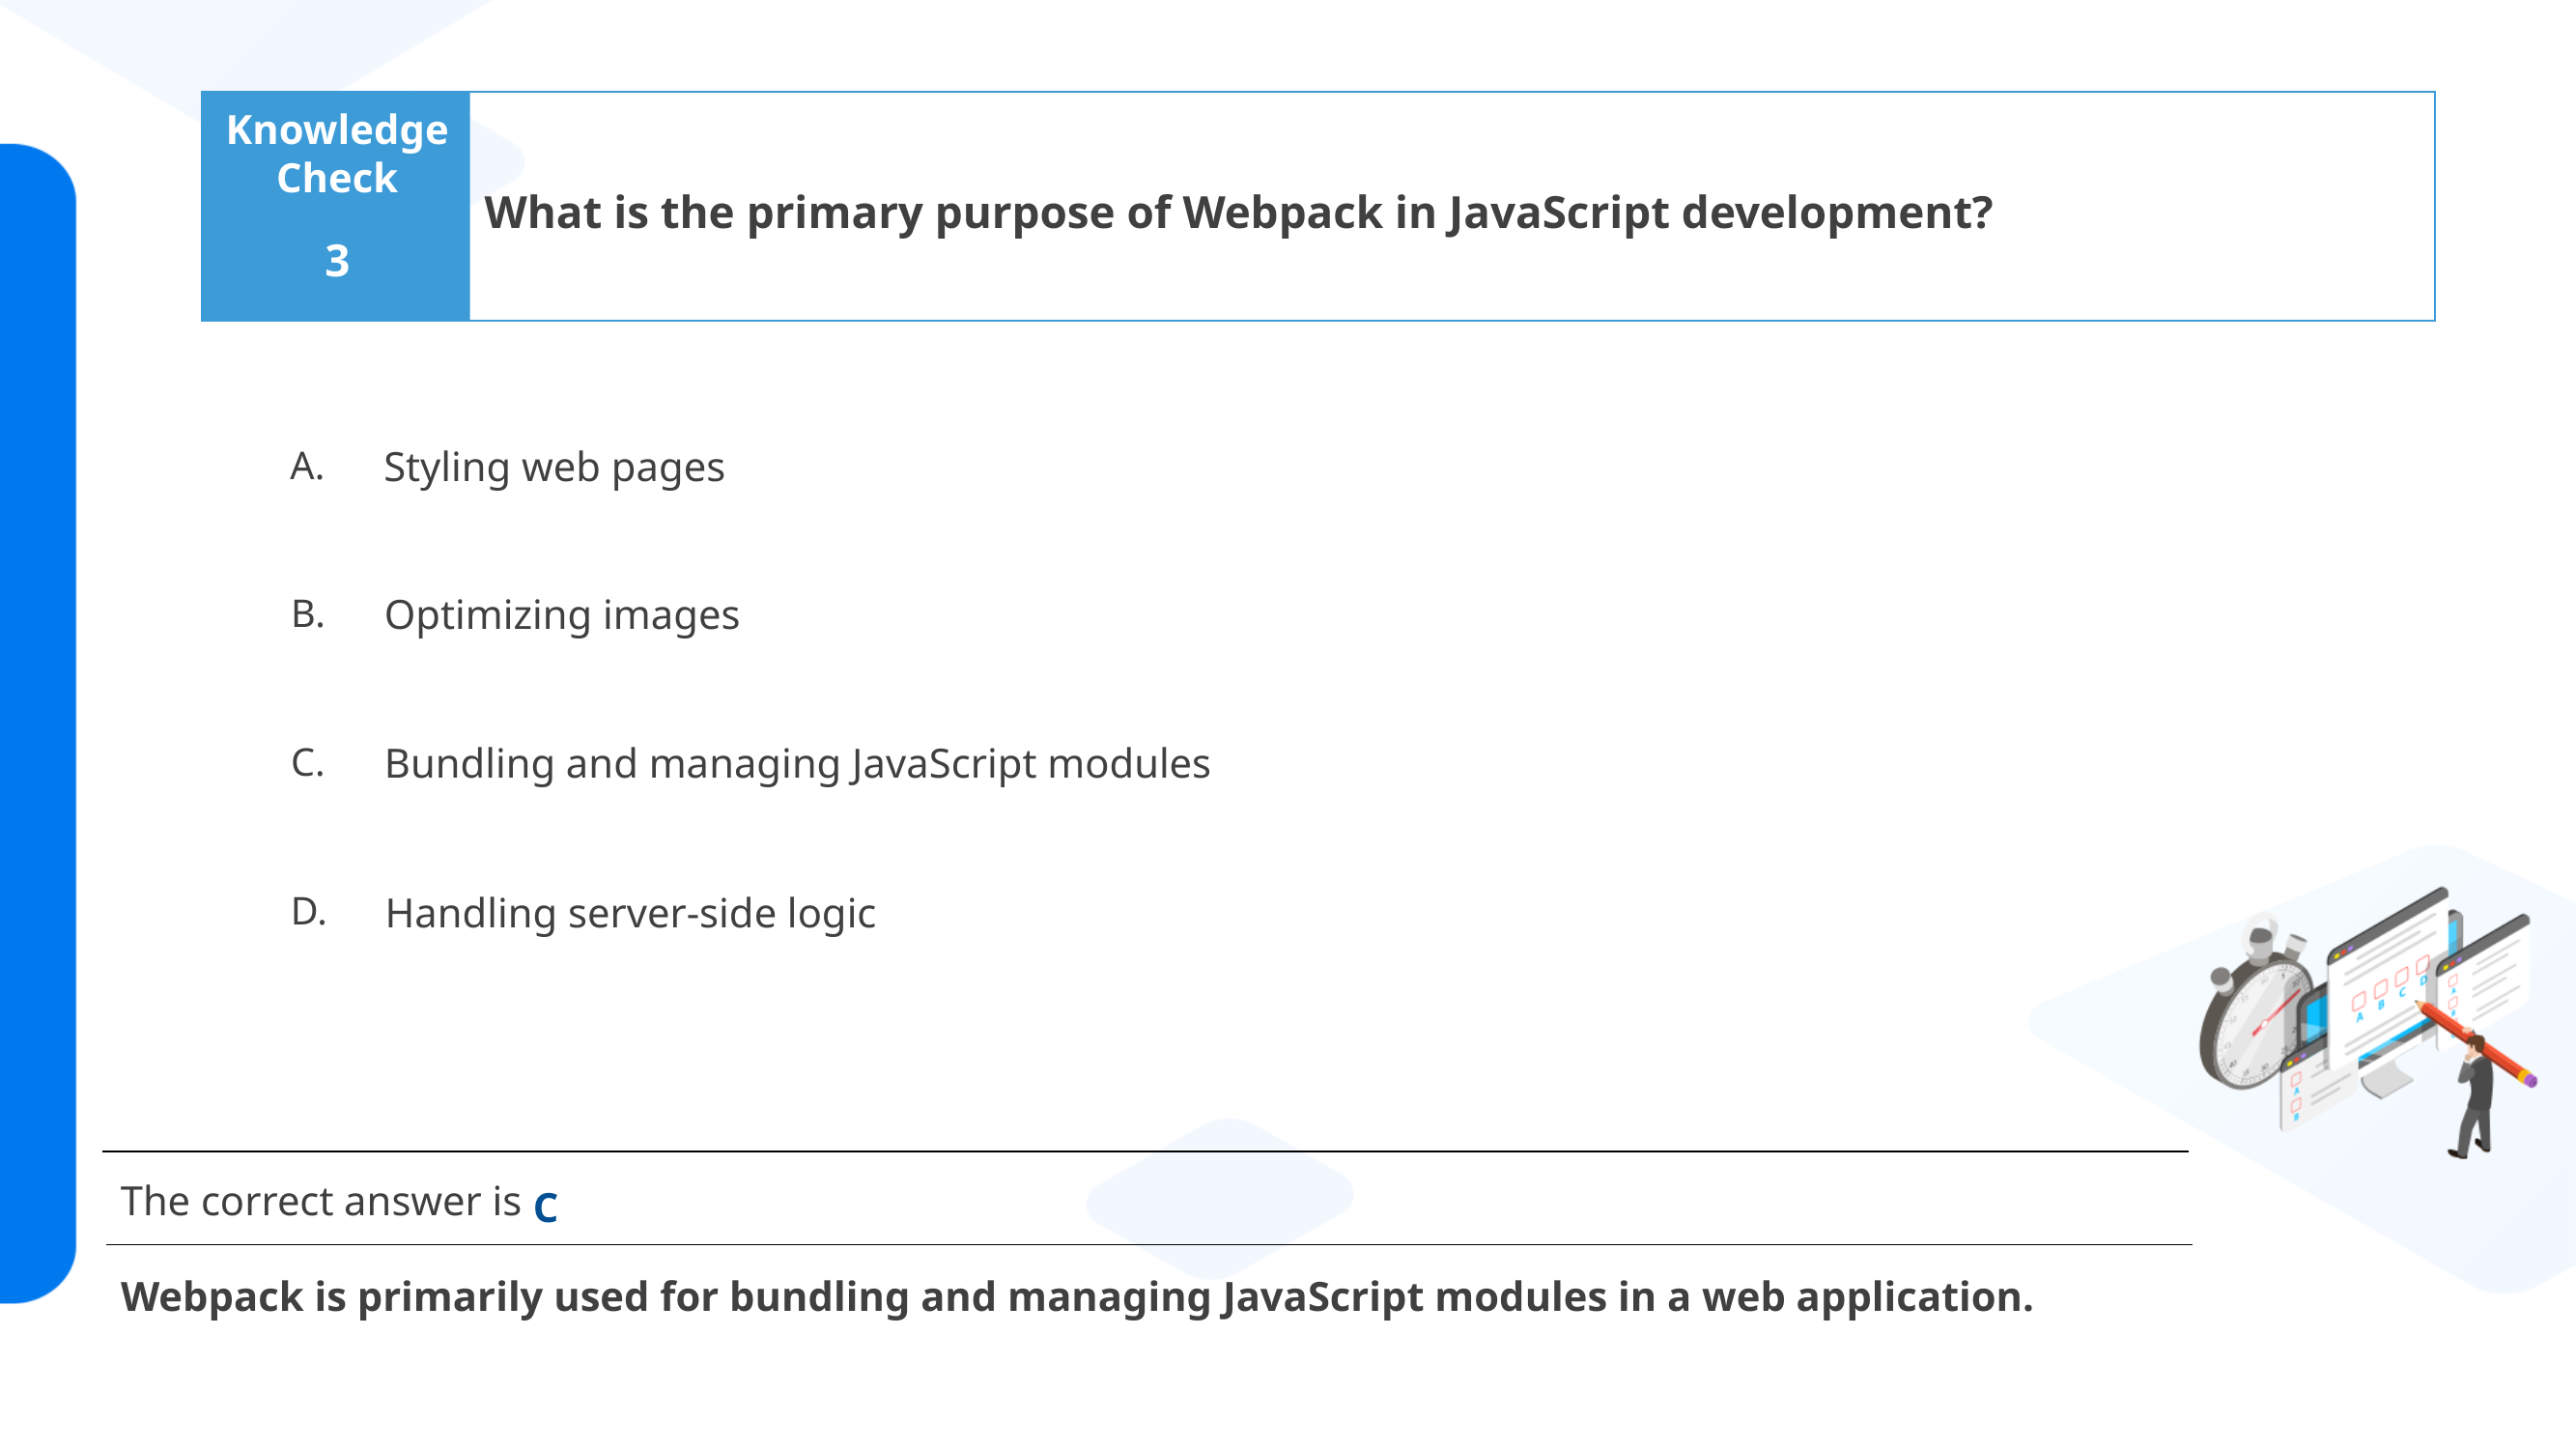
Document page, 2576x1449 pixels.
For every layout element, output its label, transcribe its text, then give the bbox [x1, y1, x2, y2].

list Handling server-side logic [370, 873, 2154, 1007]
picture [0, 0, 2576, 1449]
text_box Optimizing images [369, 575, 2153, 708]
list What is the primary purpose of Webpack in JavaScript development? [469, 92, 2436, 322]
list 3 [247, 188, 428, 321]
text_box Styling web pages [369, 427, 2152, 560]
list C [518, 1156, 1919, 1250]
list Webpack is primarily used for bundling and managing JavaScript modules in a web application. [105, 1257, 2182, 1417]
text_box Bundling and managing JavaScript modules [369, 724, 2153, 857]
